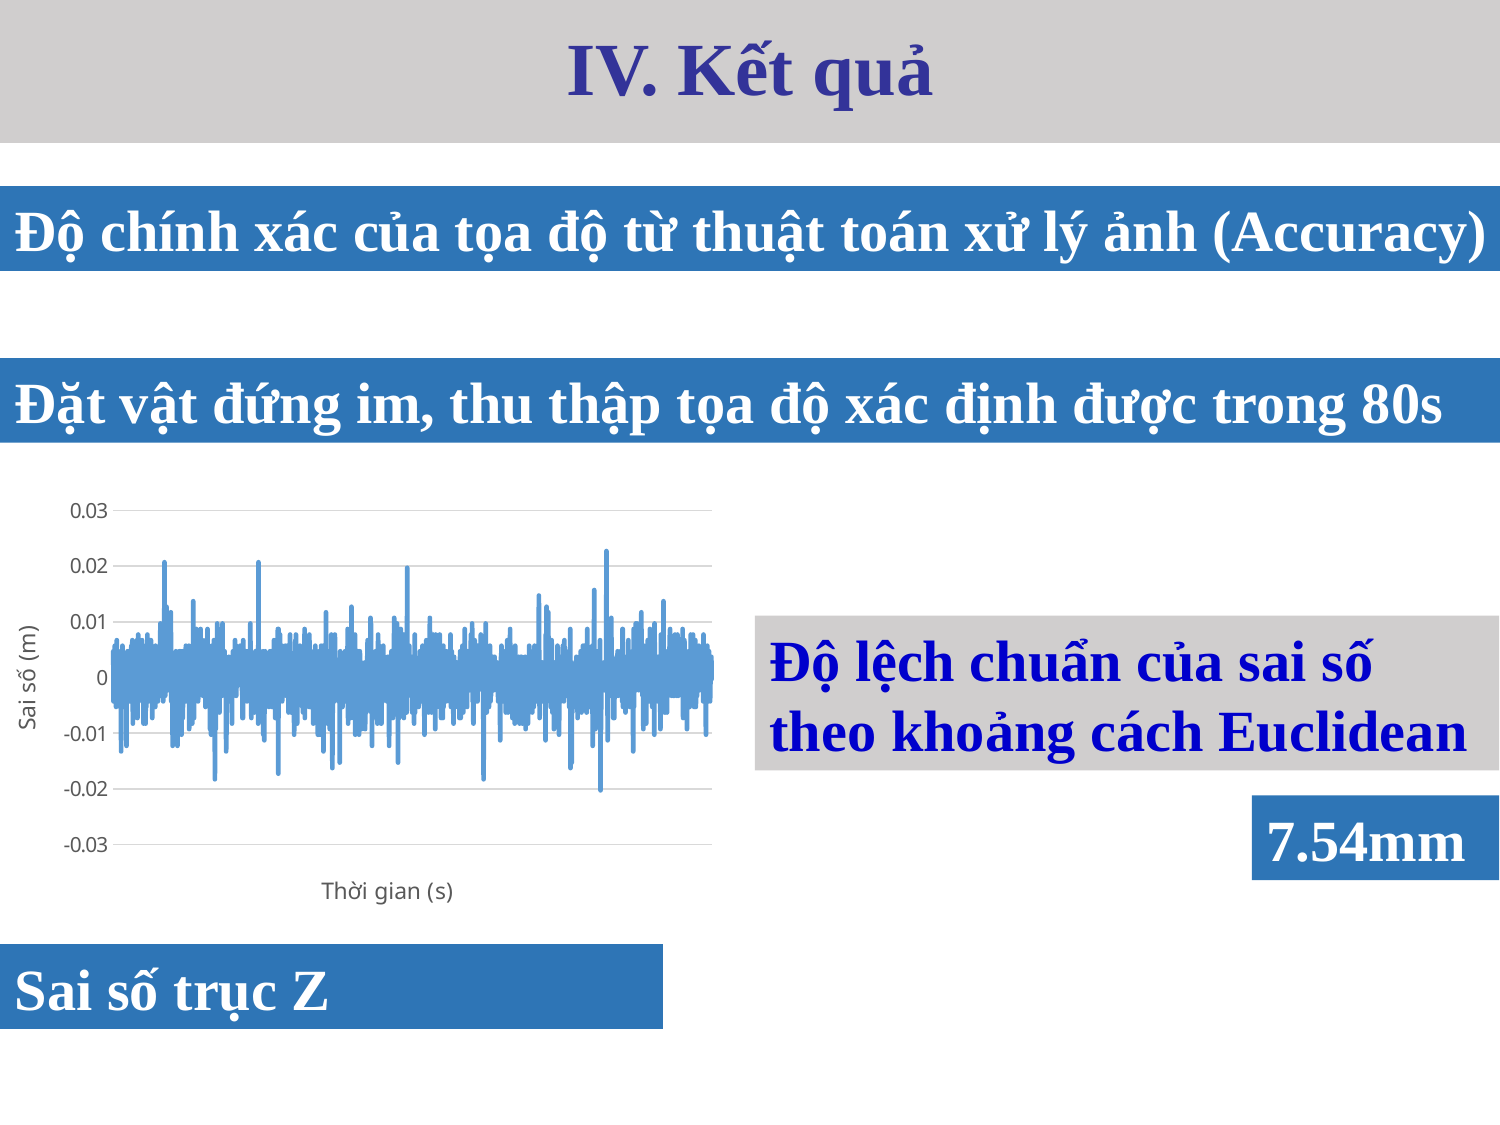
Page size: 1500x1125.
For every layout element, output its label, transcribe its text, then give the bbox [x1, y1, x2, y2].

text_box IV. Kết quả [0, 0, 1500, 143]
text_box 7.54mm [1251, 795, 1500, 881]
text_box Sai số trục Z [0, 944, 663, 1029]
text_box Đặt vật đứng im, thu thập tọa độ xác định được trong 80s [0, 358, 1500, 443]
text_box Độ lệch chuẩn của sai số theo khoảng cách Euclidean [754, 615, 1500, 771]
chart [0, 487, 727, 938]
text_box Độ chính xác của tọa độ từ thuật toán xử lý ảnh (Accuracy) [0, 186, 1500, 271]
